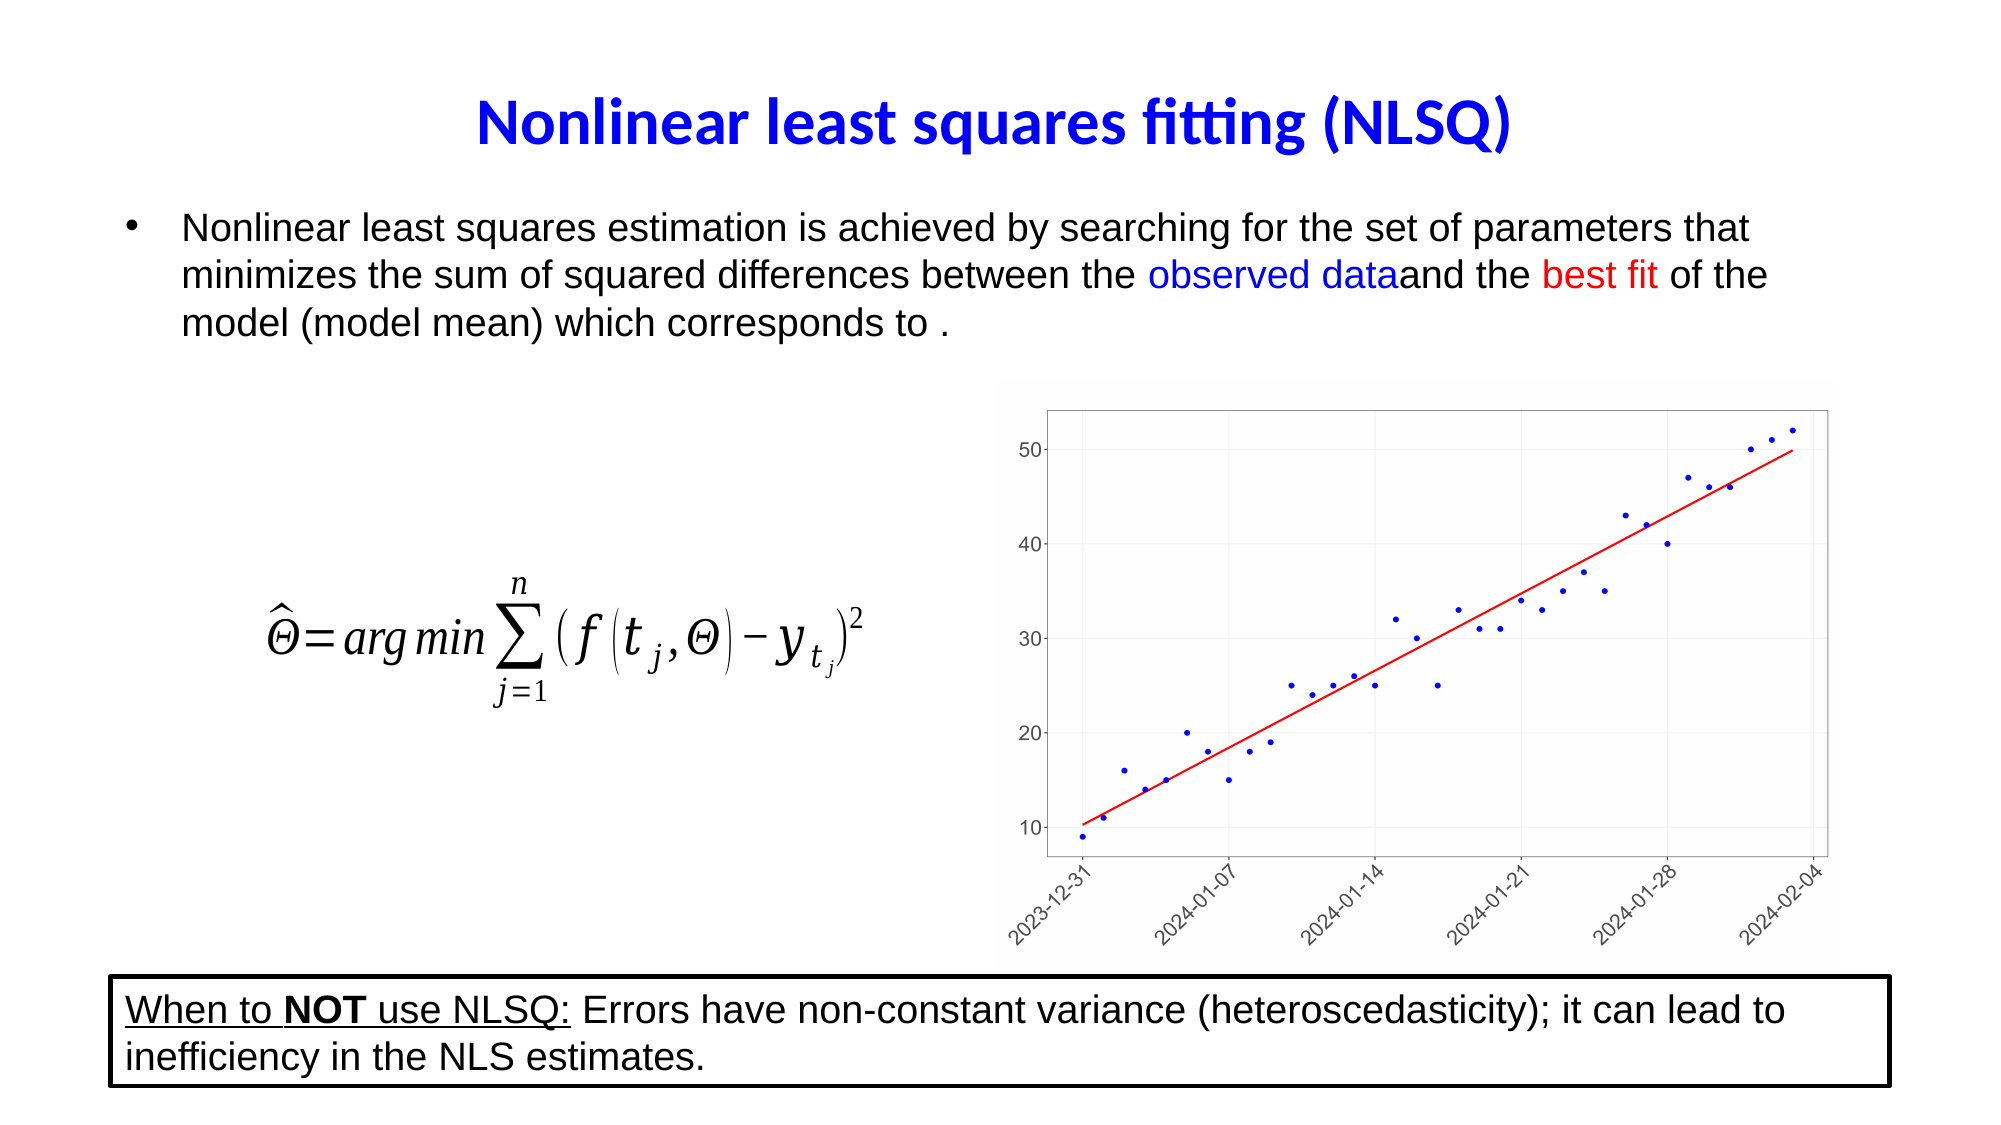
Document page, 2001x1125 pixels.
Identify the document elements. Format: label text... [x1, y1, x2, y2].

picture [994, 379, 1835, 969]
text_box Nonlinear least squares fitting (NLSQ) [291, 70, 1699, 166]
text_box When to NOT use NLSQ: Errors have non-constant variance (heteroscedasticity); it can lead to inefficiency in the NLS estimates. [110, 976, 1890, 1087]
